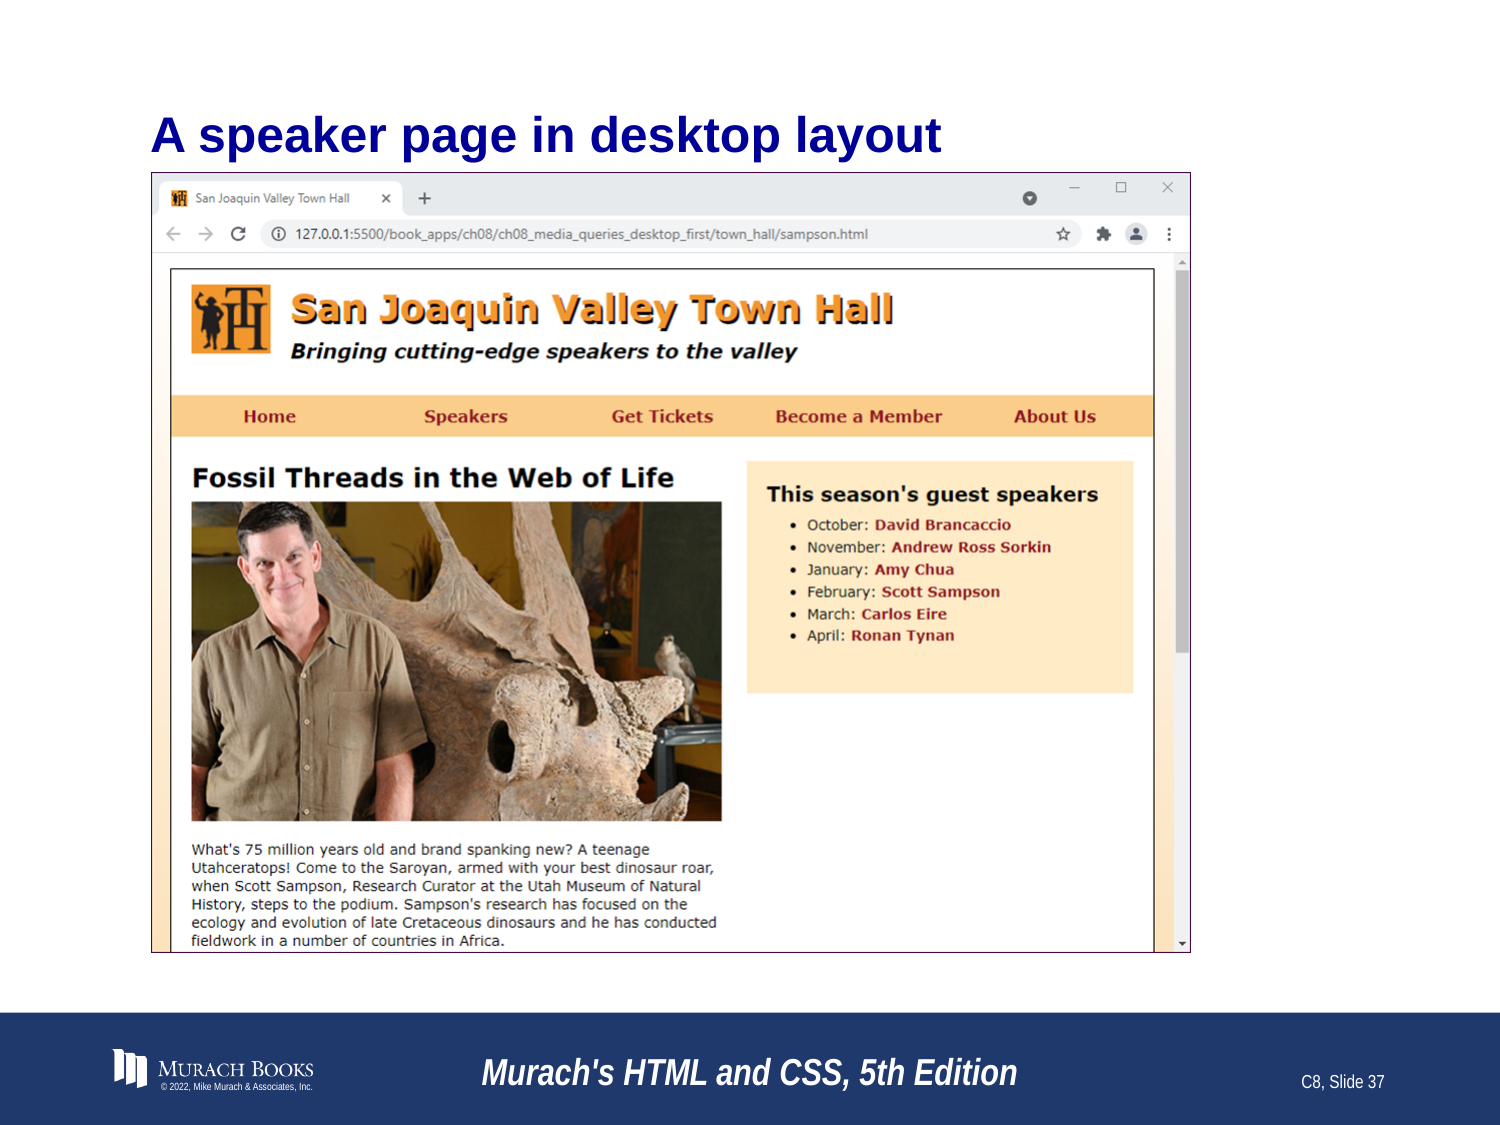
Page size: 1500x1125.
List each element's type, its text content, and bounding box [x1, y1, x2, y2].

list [151, 172, 1191, 953]
footer © 2022, Mike Murach & Associates, Inc. [12, 1025, 463, 1100]
slide_number Murach's HTML and CSS, 5th Edition [463, 1025, 1050, 1100]
title A speaker page in desktop layout [150, 102, 1350, 164]
slide_number C8, Slide 37 [1087, 1025, 1400, 1100]
